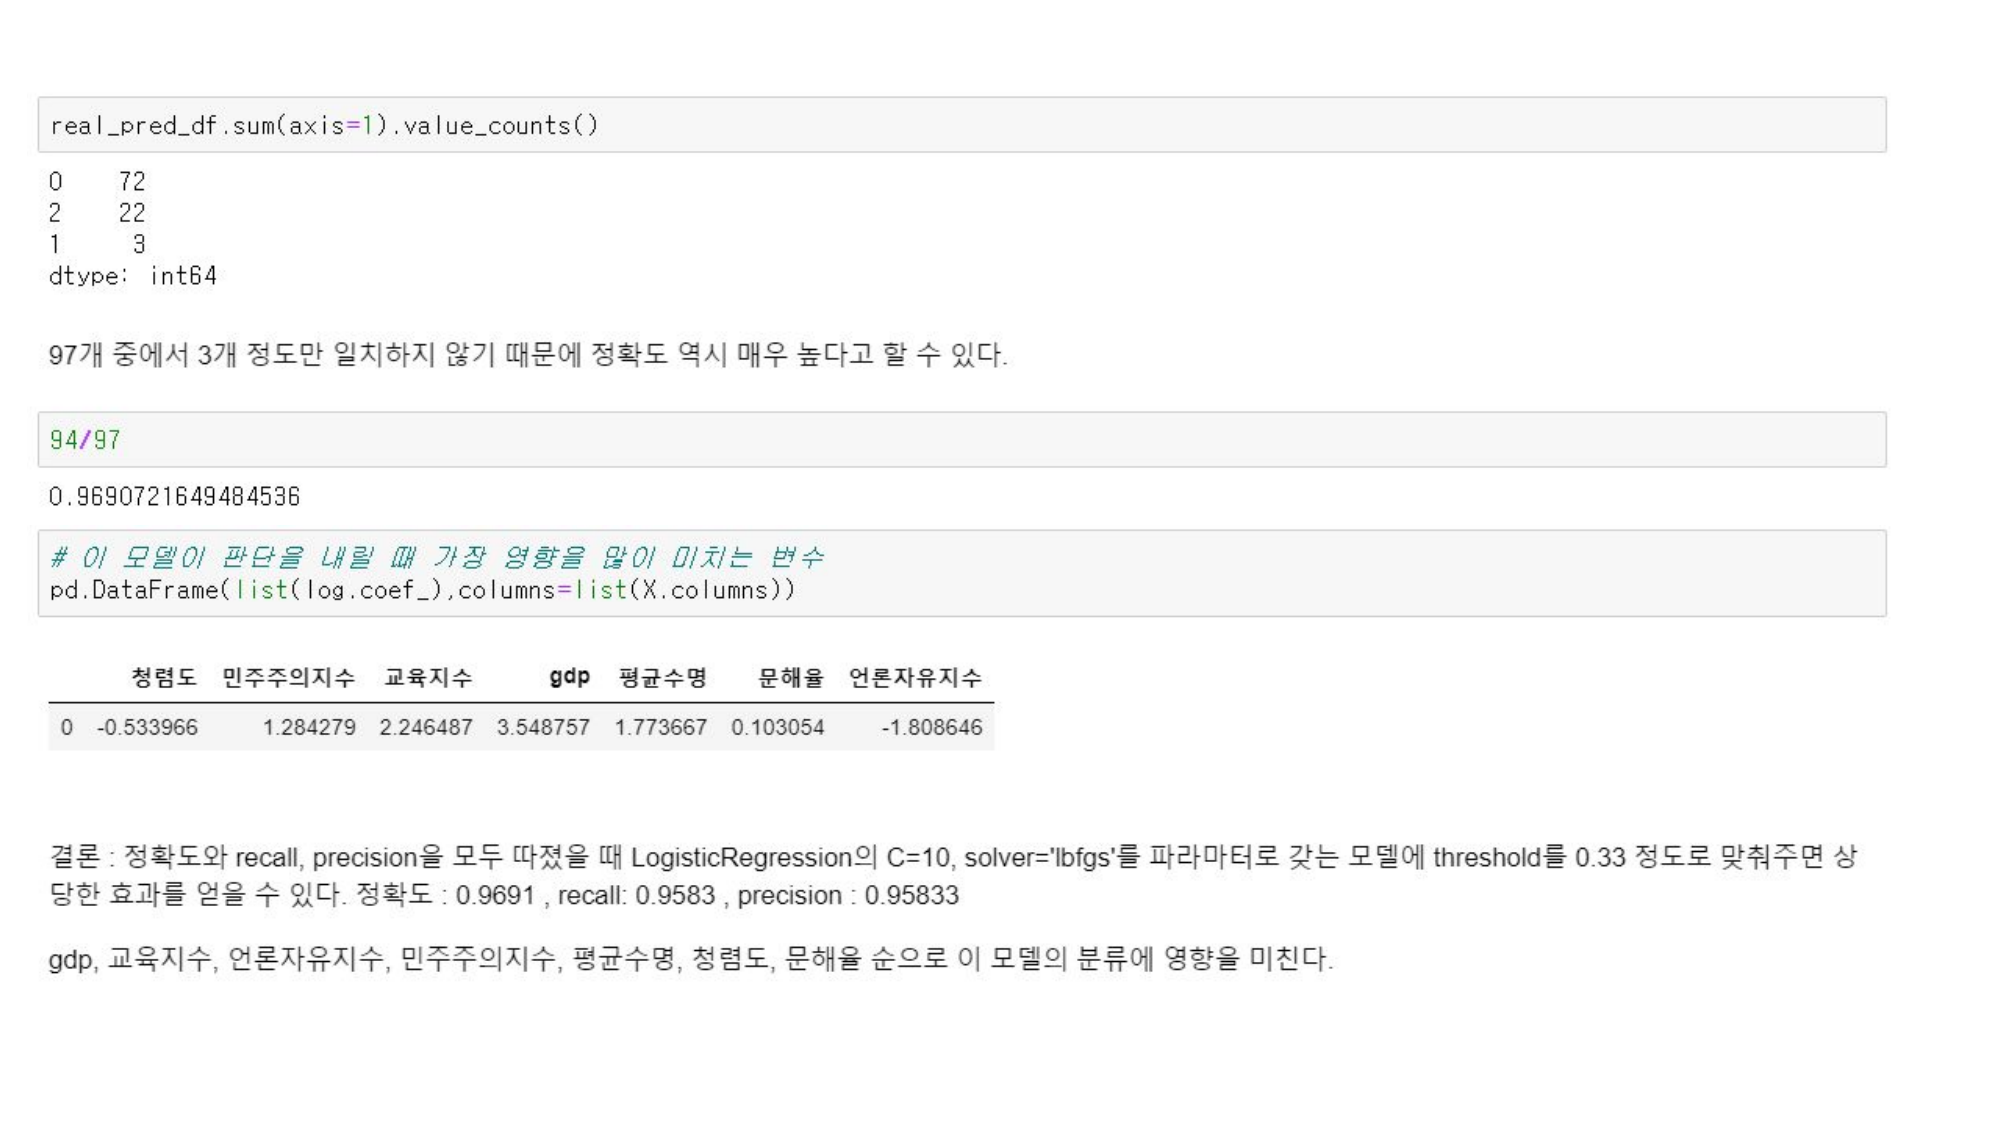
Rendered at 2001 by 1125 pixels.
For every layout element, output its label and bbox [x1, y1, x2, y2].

picture [26, 818, 1903, 984]
picture [26, 81, 1903, 769]
